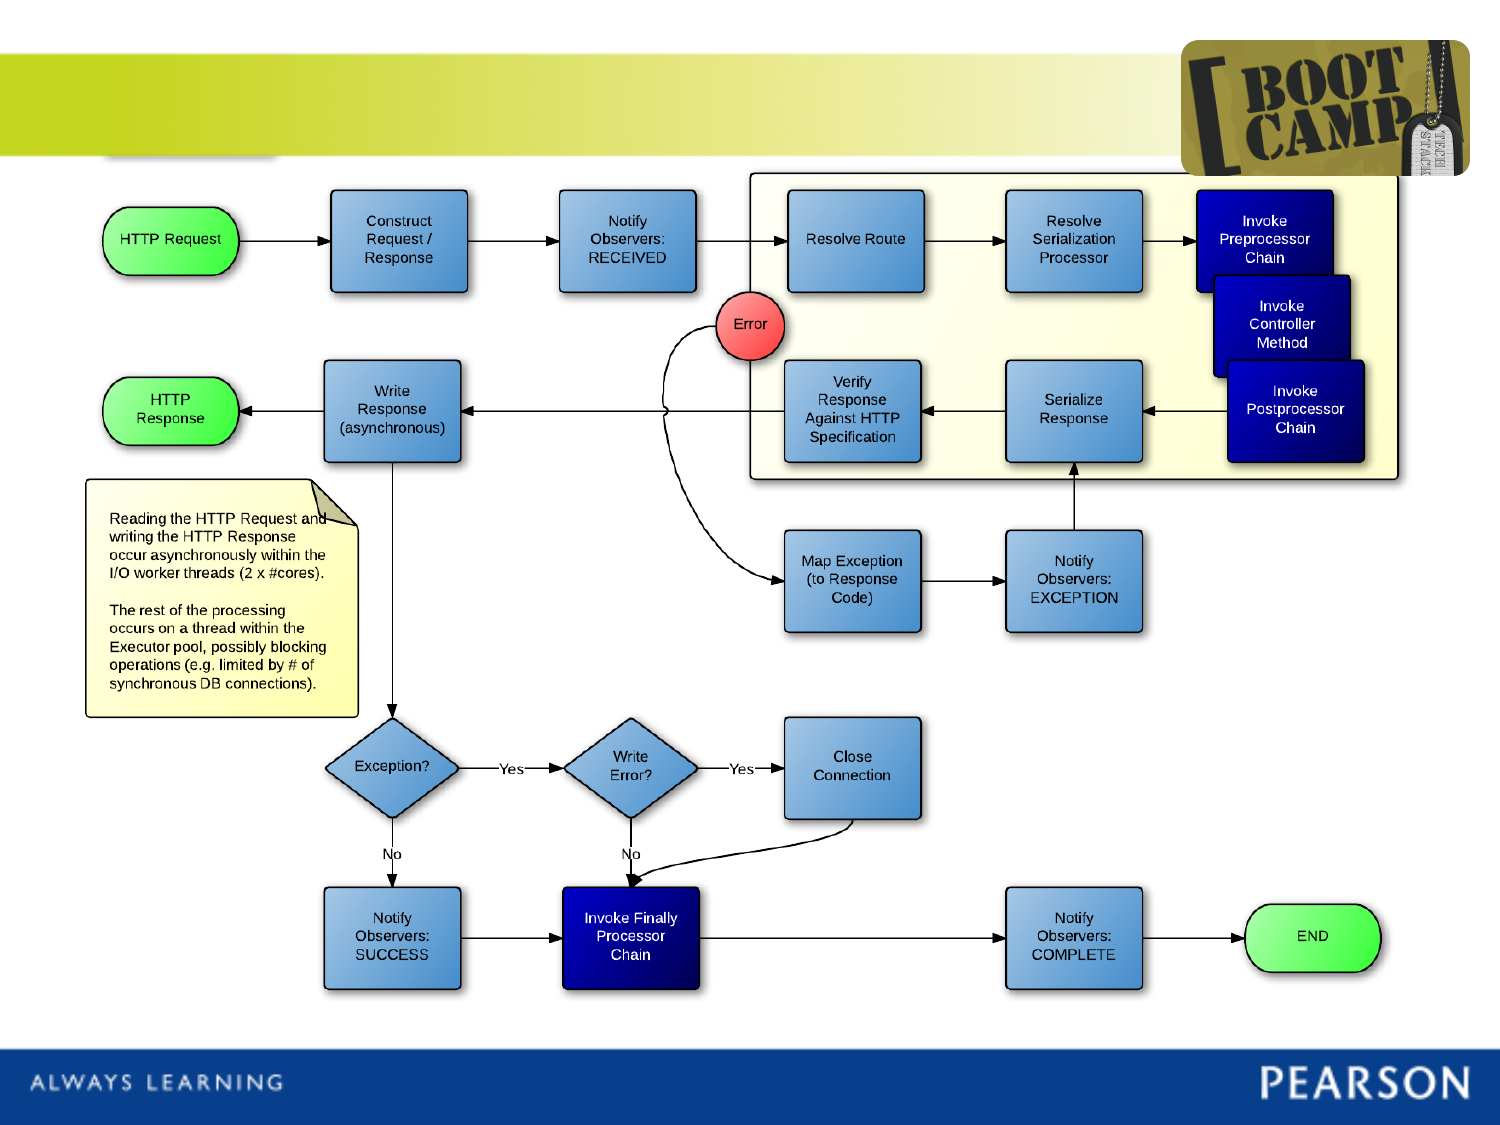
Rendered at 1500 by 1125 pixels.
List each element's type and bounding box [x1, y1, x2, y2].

text_box [0, 1, 1500, 1125]
